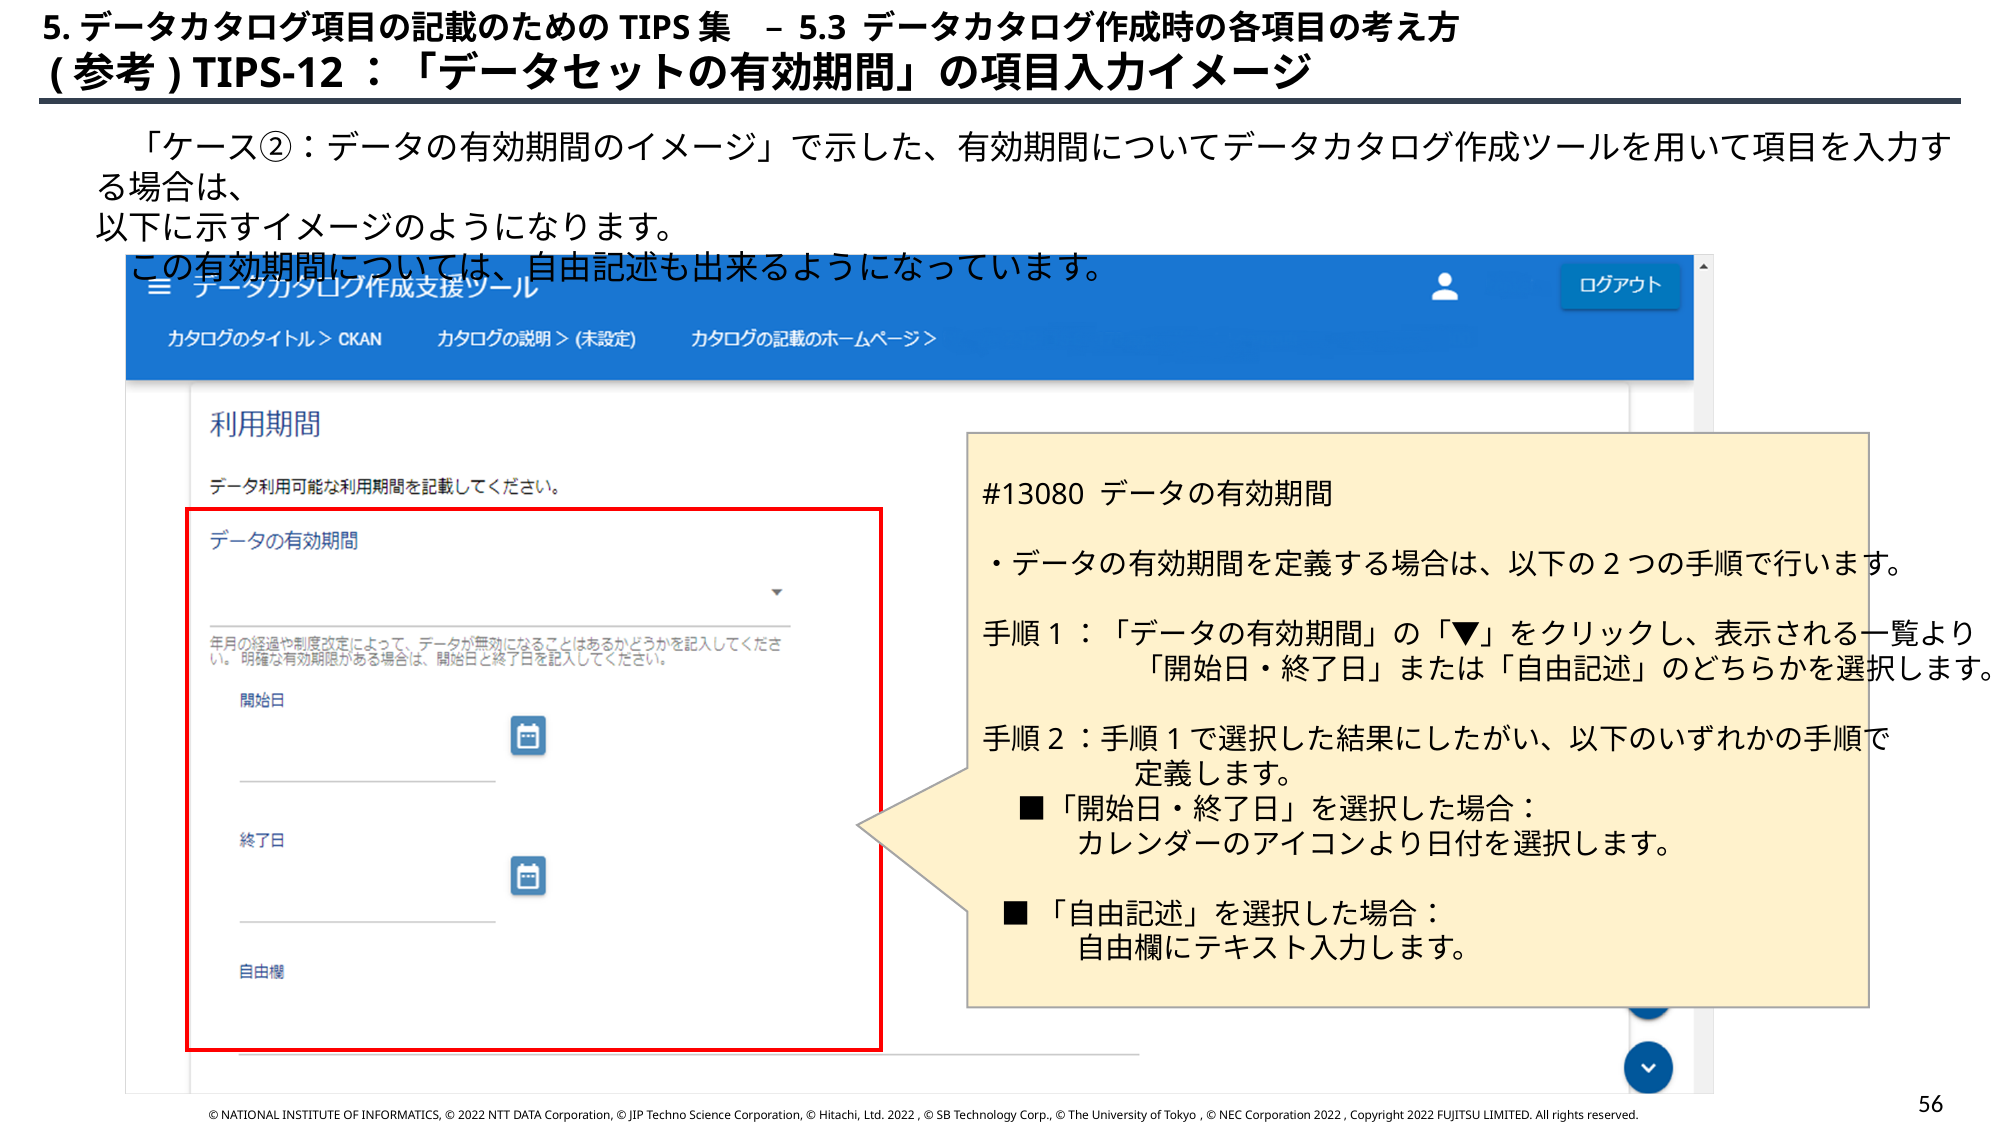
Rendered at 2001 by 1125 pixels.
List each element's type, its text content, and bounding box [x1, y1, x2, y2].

text_box #13080 データの有効期間 ・データの有効期間を定義する場合は、以下の2つの手順で行います。 手順1：「データの有効期間」の「▼」をクリックし、表示される一覧より 「開始日・終了日」または「自由記述」のどちらかを選択します。 手順2：手順1で選択した結果にしたがい、以下のいずれかの手順で 定義します。 ■「開始日・終了日」を選択した場合： カレンダーのアイコンより日付を選択します。 ■「自由記述」を選択した場合： 自由欄にテキスト入力します。 [1714, 431, 1870, 1009]
text_box (参考) TIPS-12：「データセットの有効期間」の項目入力イメージ [24, 38, 1987, 104]
text_box 「ケース②：データの有効期間のイメージ」で示した、有効期間についてデータカタログ作成ツールを用いて項目を入力する場合は、 以下に示すイメージのようになります。 この有効期間については、自由記述も出来るようになっています。 [81, 112, 1997, 225]
picture [125, 254, 1714, 1094]
text_box 5.データカタログ項目の記載のためのTIPS集 – 5.3 データカタログ作成時の各項目の考え方 [24, 1, 1956, 83]
